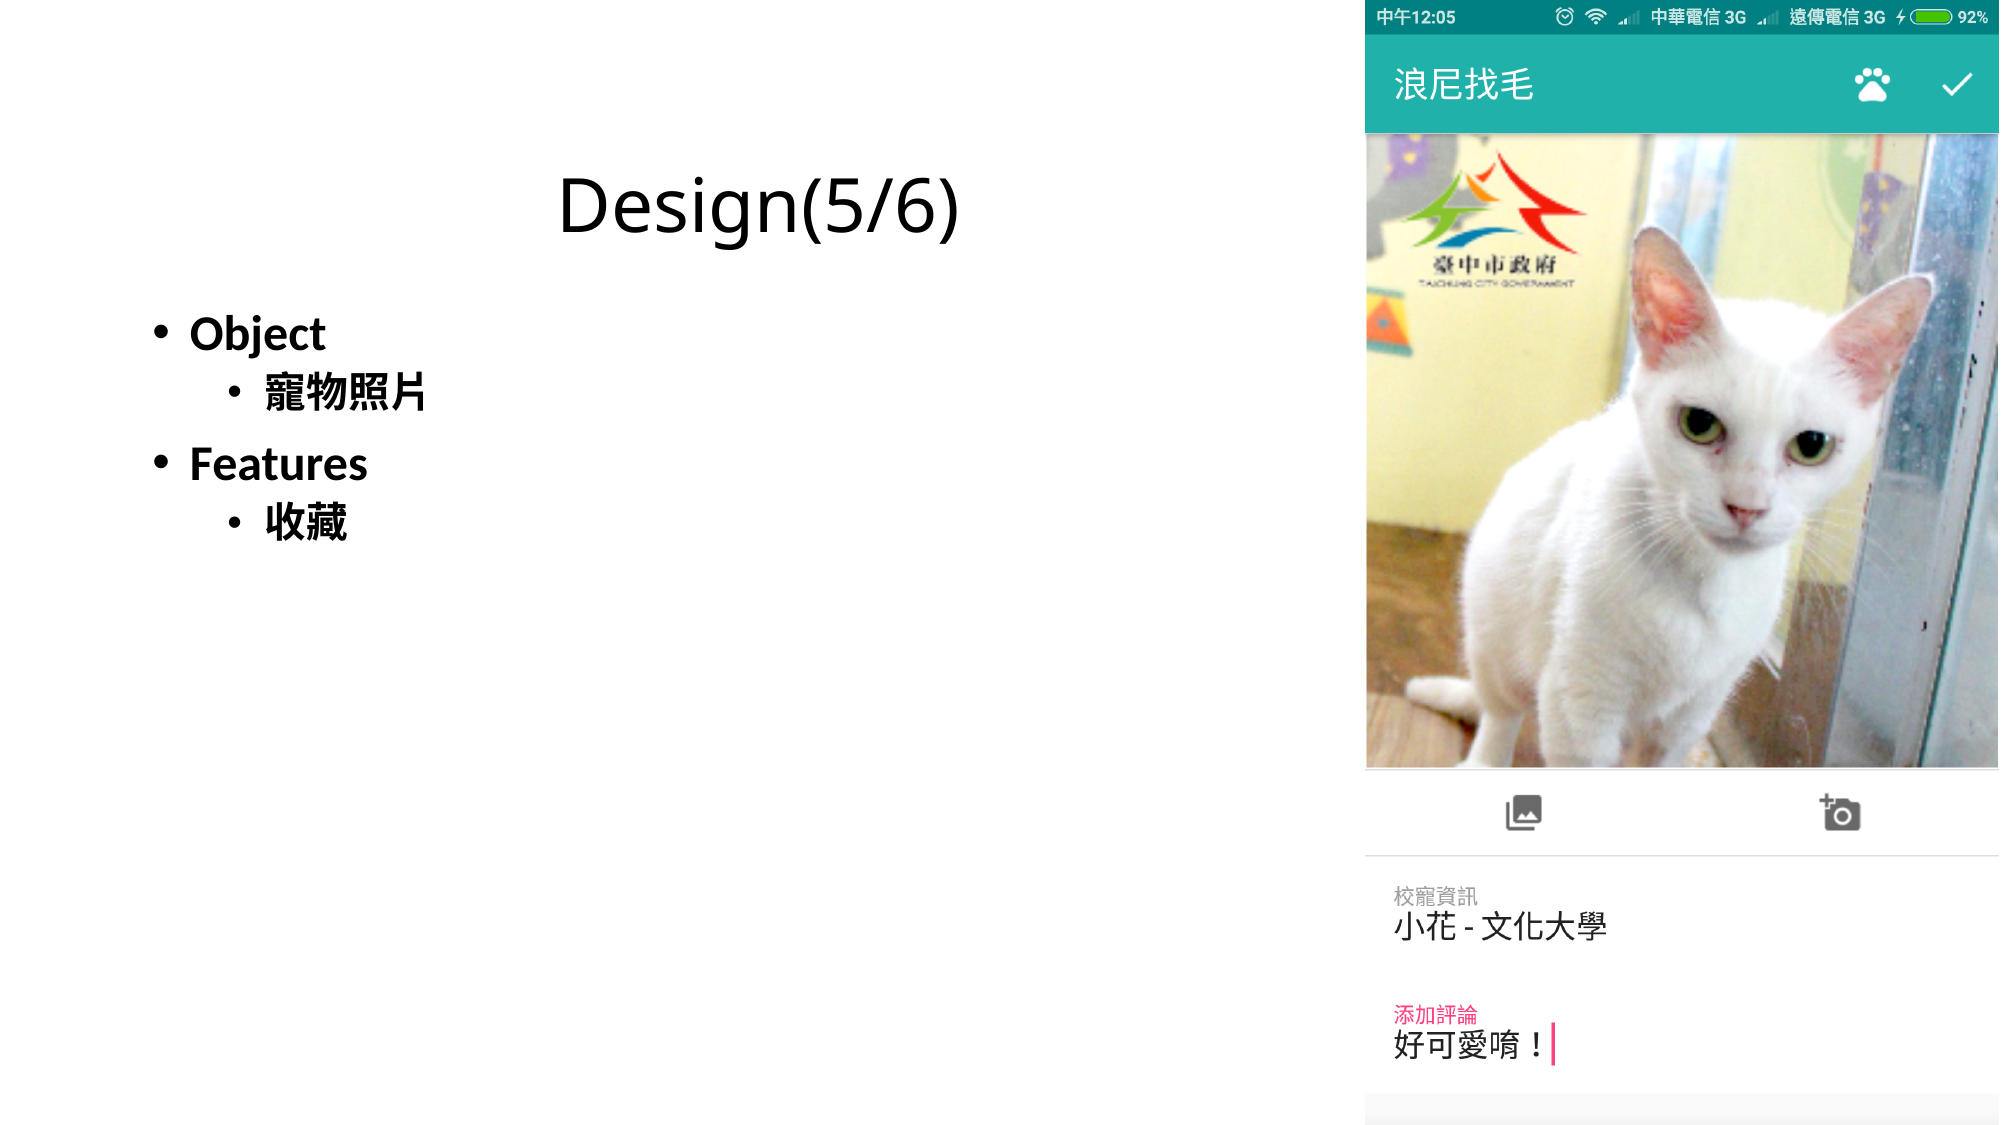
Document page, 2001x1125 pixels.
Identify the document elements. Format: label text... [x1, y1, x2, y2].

picture [1365, 0, 1999, 1125]
text_box Design(5/6) [149, 99, 1365, 318]
list Object 寵物照片 Features 收藏 [137, 299, 1365, 1014]
